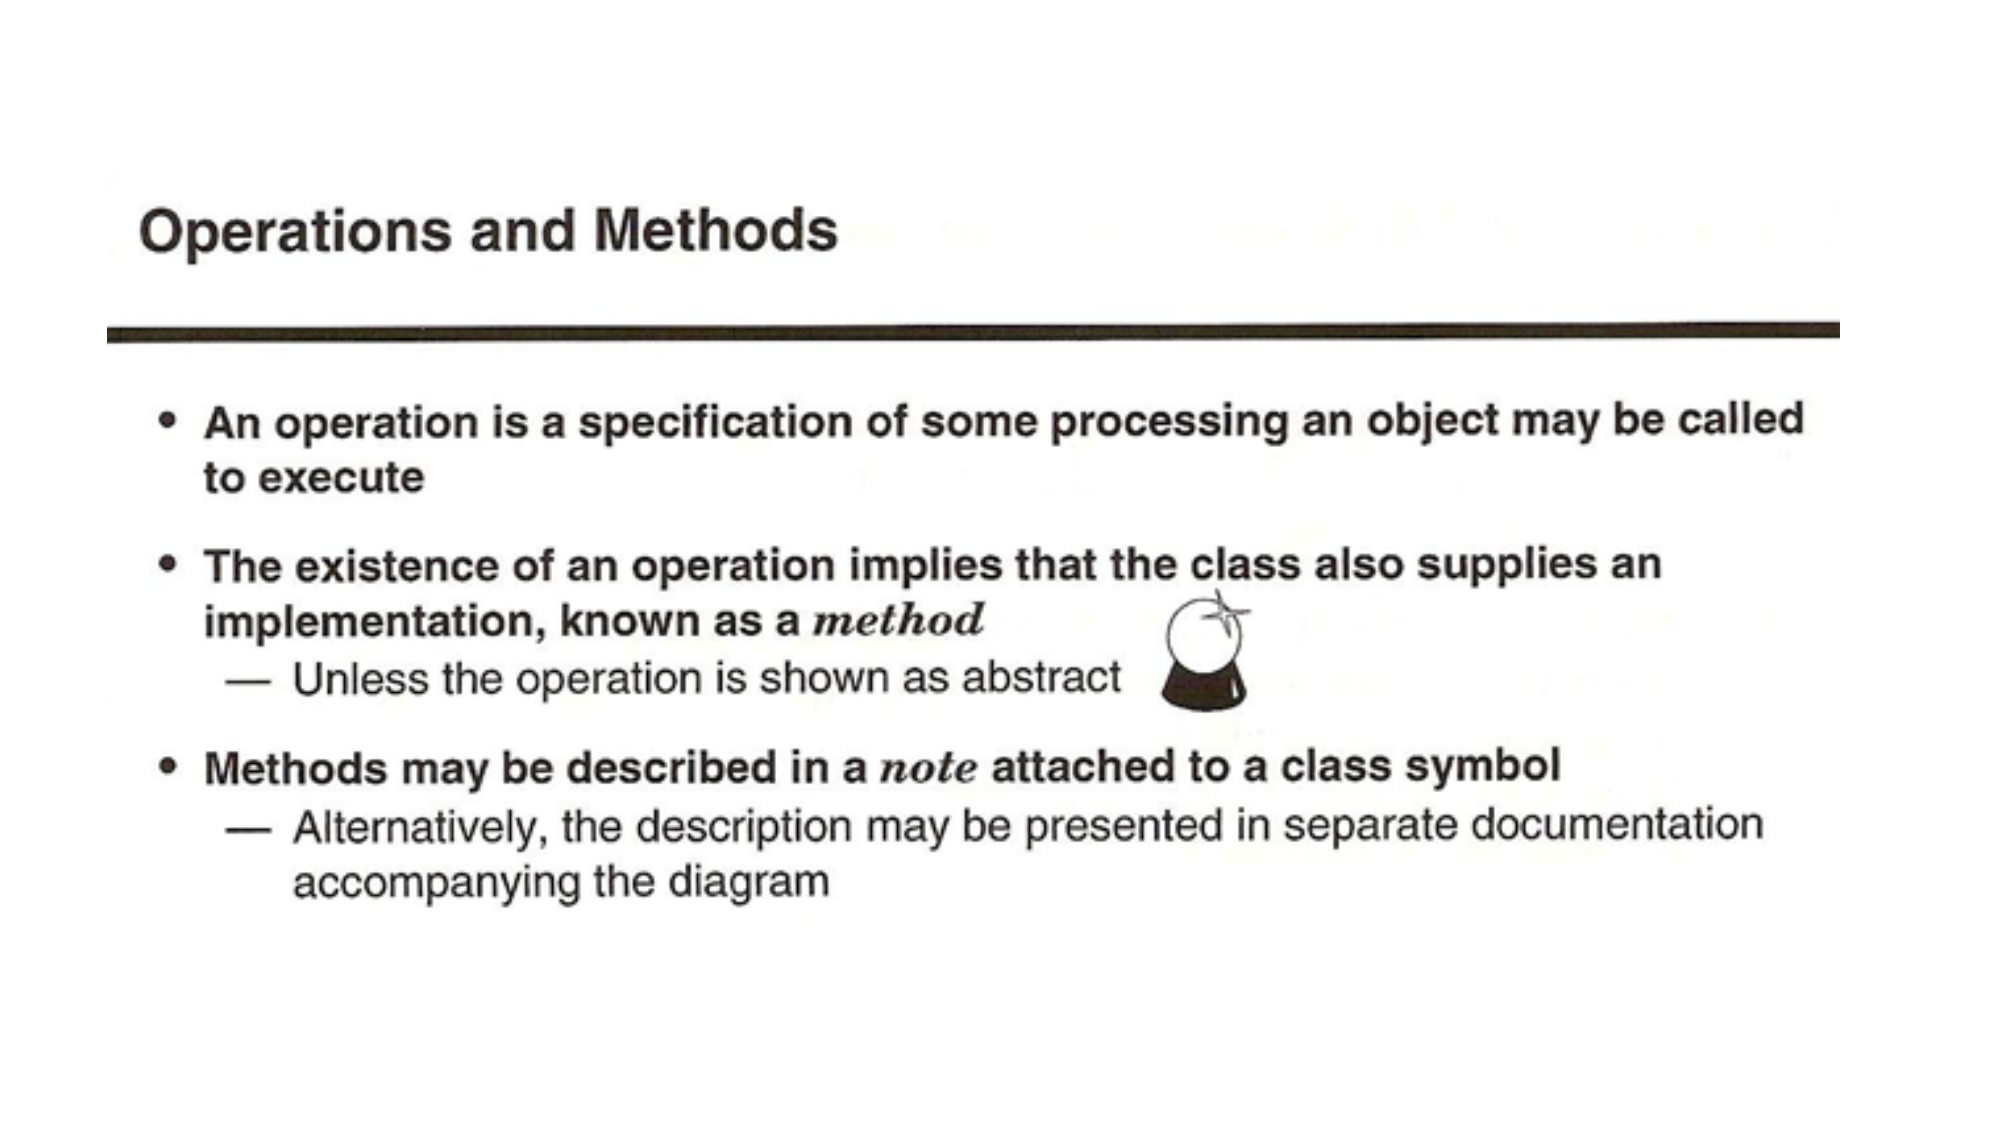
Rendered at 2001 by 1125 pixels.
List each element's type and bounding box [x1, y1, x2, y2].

picture [107, 165, 1840, 937]
